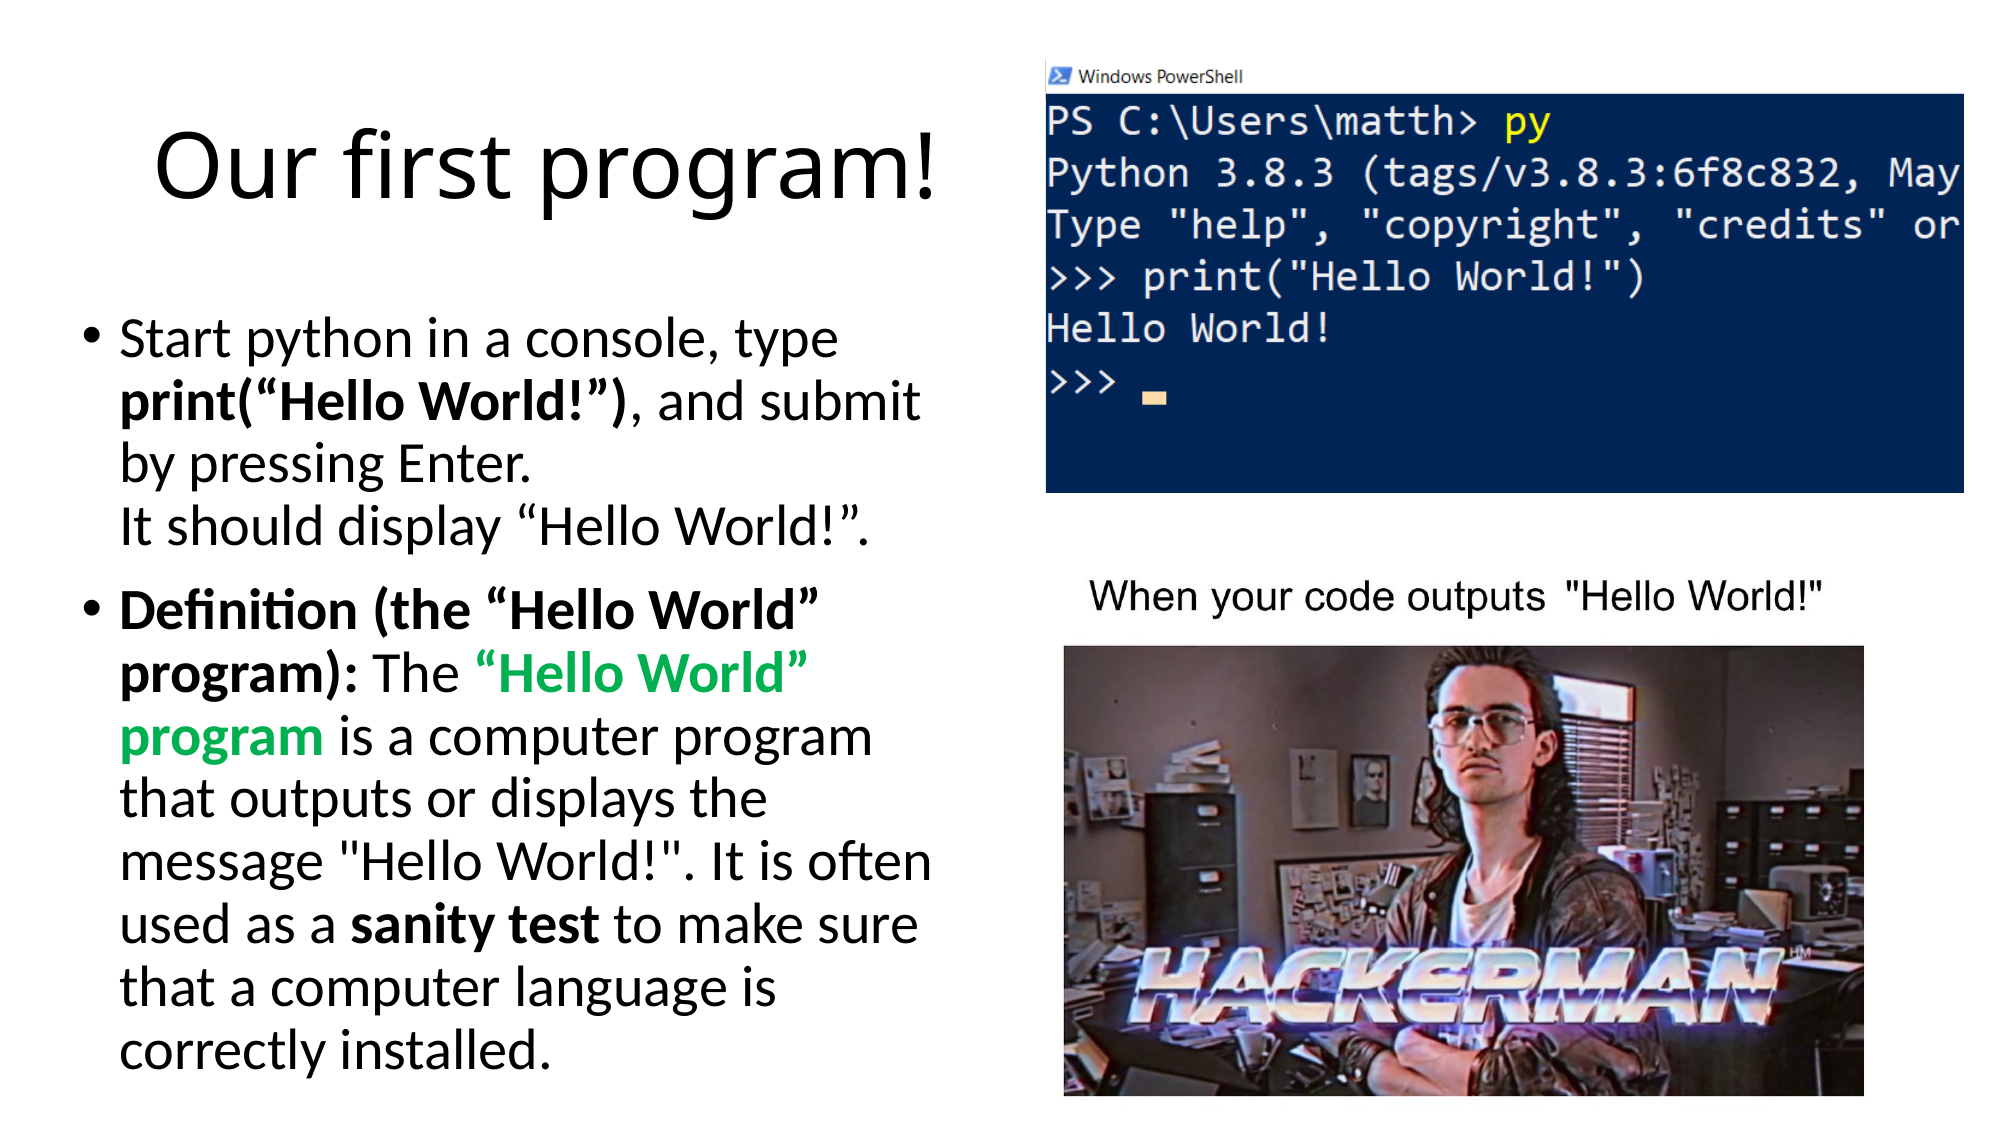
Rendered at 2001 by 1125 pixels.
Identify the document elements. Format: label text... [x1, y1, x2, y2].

picture [1045, 59, 1964, 493]
title Our first program! [137, 59, 1045, 278]
picture [1045, 562, 1877, 1111]
list Start python in a console, type print(“Hello World!”), and submit by pressing Enter. It should display “Hello World!”. Definition (the “Hello World” program): The “Hello World” program is a computer program that outputs or displays the message "Hello World!". It is often used as a sanity test to make sure that a computer language is correctly installed. [66, 299, 988, 1125]
